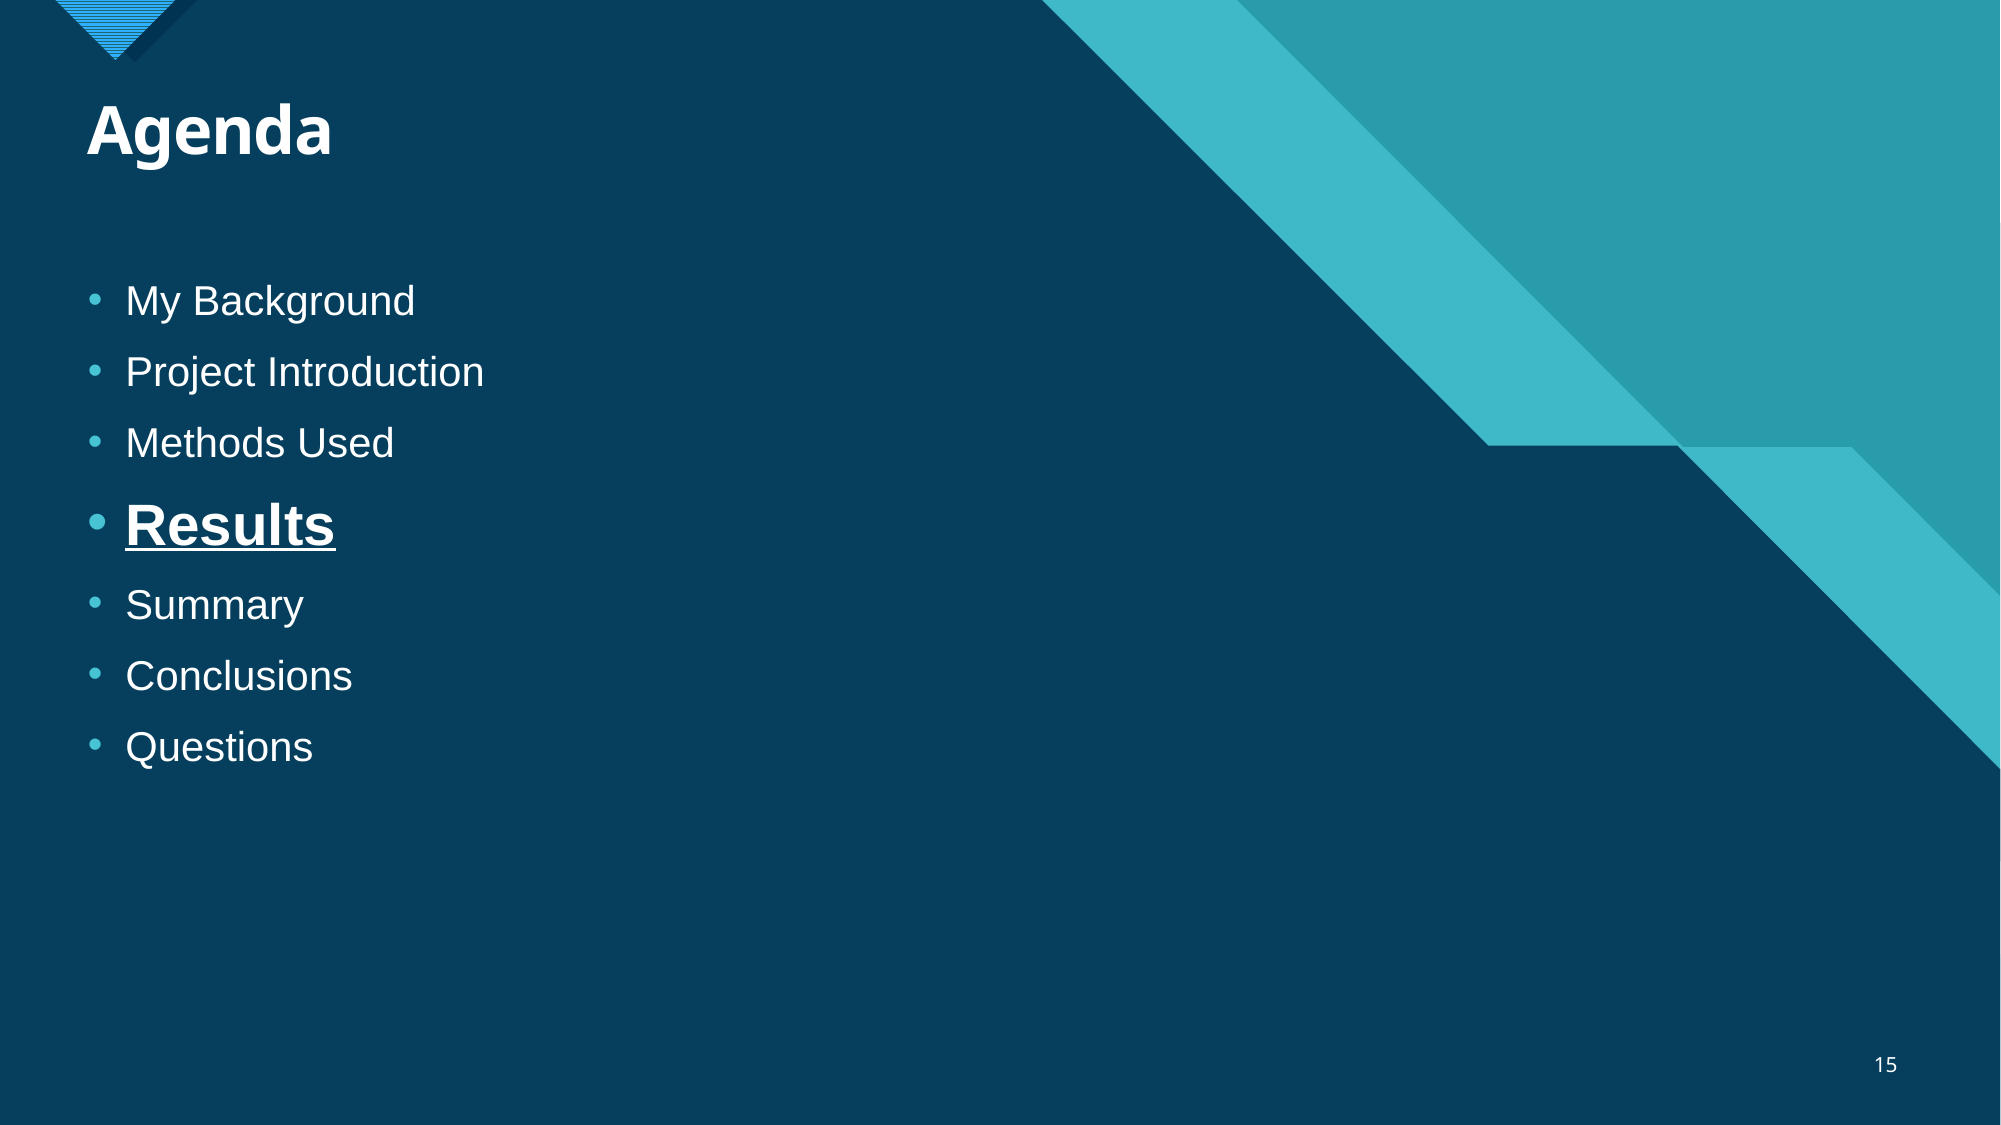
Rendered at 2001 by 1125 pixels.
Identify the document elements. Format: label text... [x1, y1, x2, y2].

title Agenda [72, 89, 1913, 177]
list My Background Project Introduction Methods Used Results Summary Conclusions Questions [72, 266, 1175, 939]
slide_number 15 [1845, 1035, 1913, 1096]
